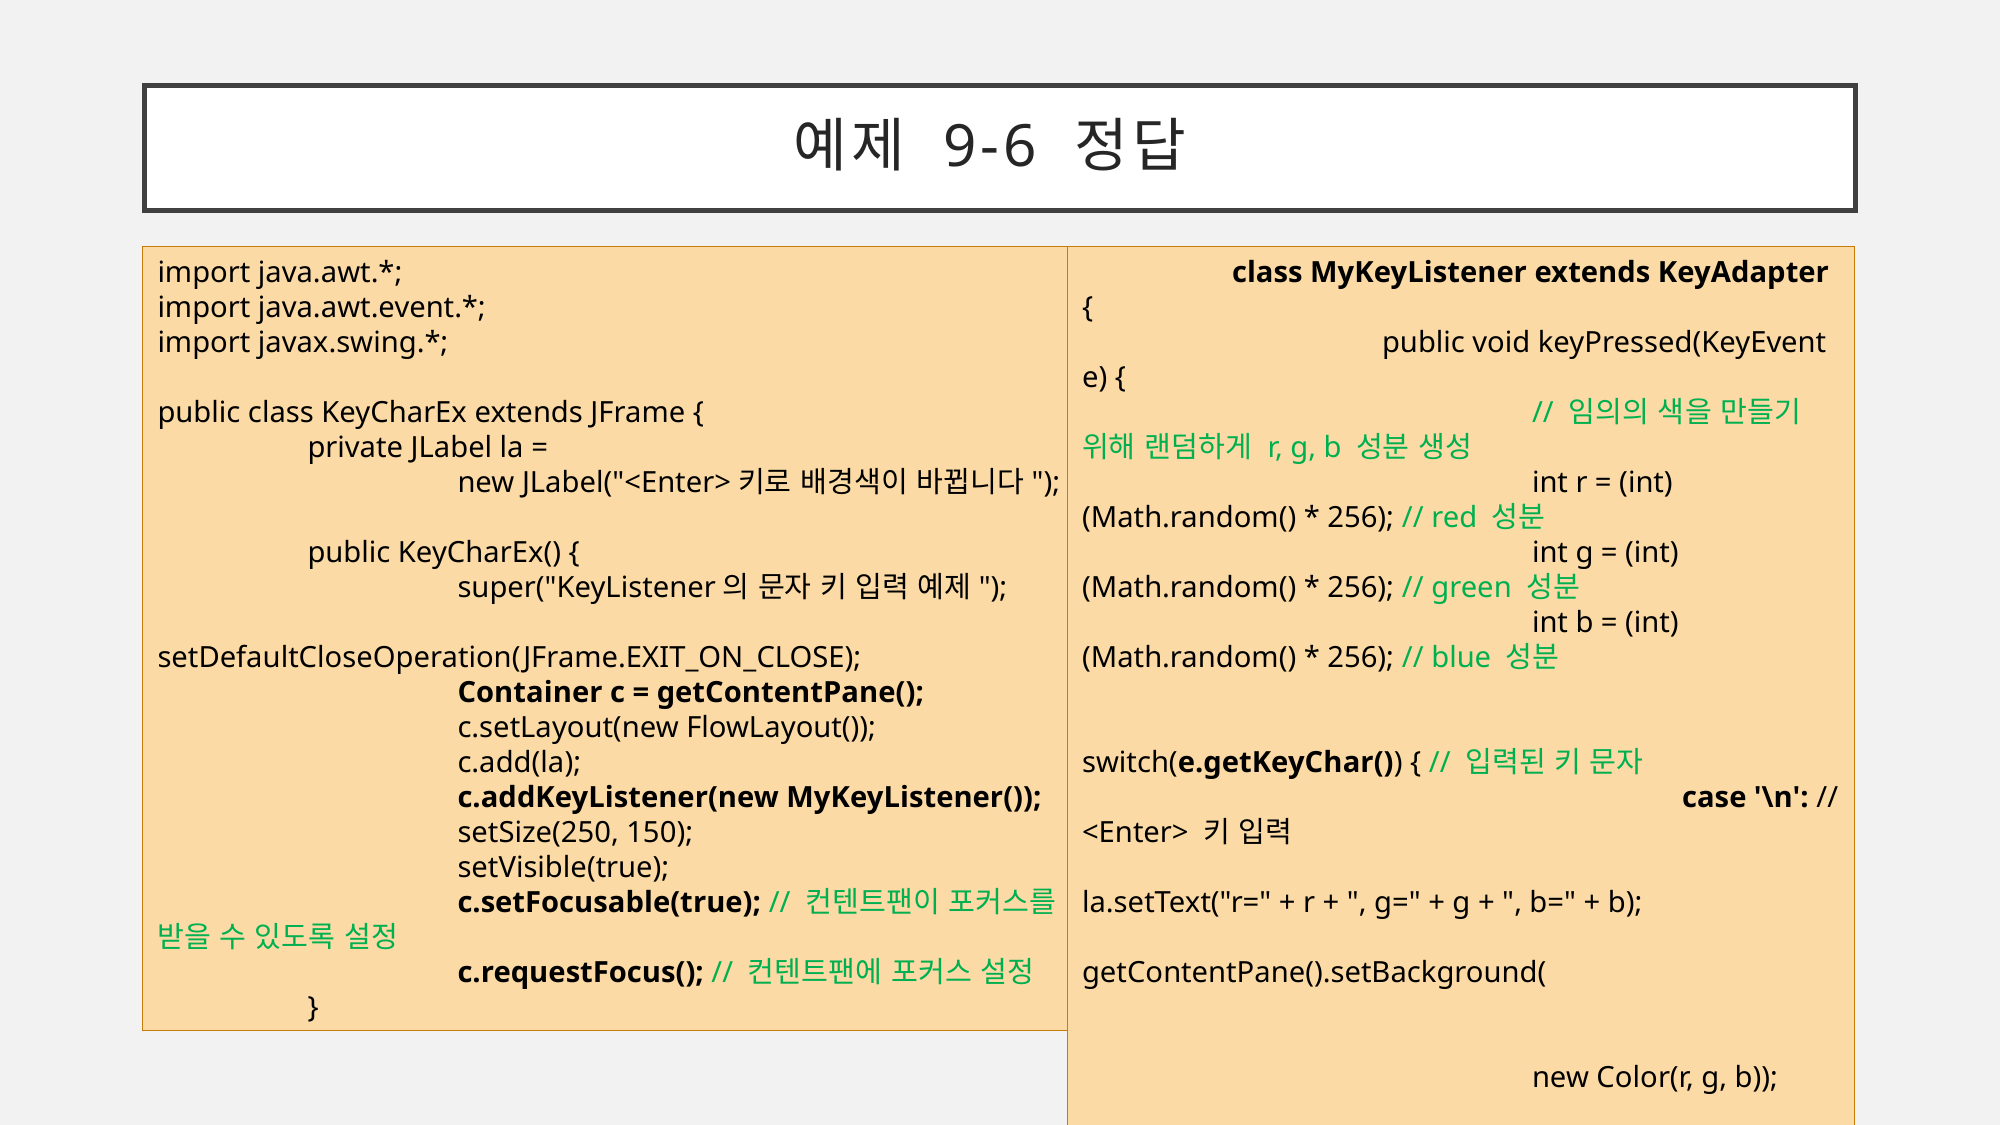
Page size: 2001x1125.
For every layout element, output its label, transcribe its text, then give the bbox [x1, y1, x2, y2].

title 예제 9-6 정답 [142, 83, 1858, 213]
text_box class MyKeyListener extends KeyAdapter { public void keyPressed(KeyEvent e) { // 임의의 색을 만들기 위해 랜덤하게 r, g, b 성분 생성 int r = (int) (Math.random() * 256); // red 성분 int g = (int) (Math.random() * 256); // green 성분 int b = (int) (Math.random() * 256); // blue 성분 switch(e.getKeyChar()) { // 입력된 키 문자 case '\n': // <Enter> 키 입력 la.setText("r=" + r + ", g=" + g + ", b=" + b); getContentPane().setBackground( new Color(r, g, b)); break; case 'q': System.exit(0); } } } public static void main(String[] args) { new KeyCharEx(); } } [1067, 246, 1855, 1125]
text_box import java.awt.*; import java.awt.event.*; import javax.swing.*; public class KeyCharEx extends JFrame { private JLabel la = new JLabel("<Enter>키로 배경색이 바뀝니다"); public KeyCharEx() { super("KeyListener의 문자 키 입력 예제"); setDefaultCloseOperation(JFrame.EXIT_ON_CLOSE); Container c = getContentPane(); c.setLayout(new FlowLayout()); c.add(la); c.addKeyListener(new MyKeyListener()); setSize(250, 150); setVisible(true); c.setFocusable(true); // 컨텐트팬이 포커스를 받을 수 있도록 설정 c.requestFocus(); // 컨텐트팬에 포커스 설정 } [142, 246, 1067, 1031]
